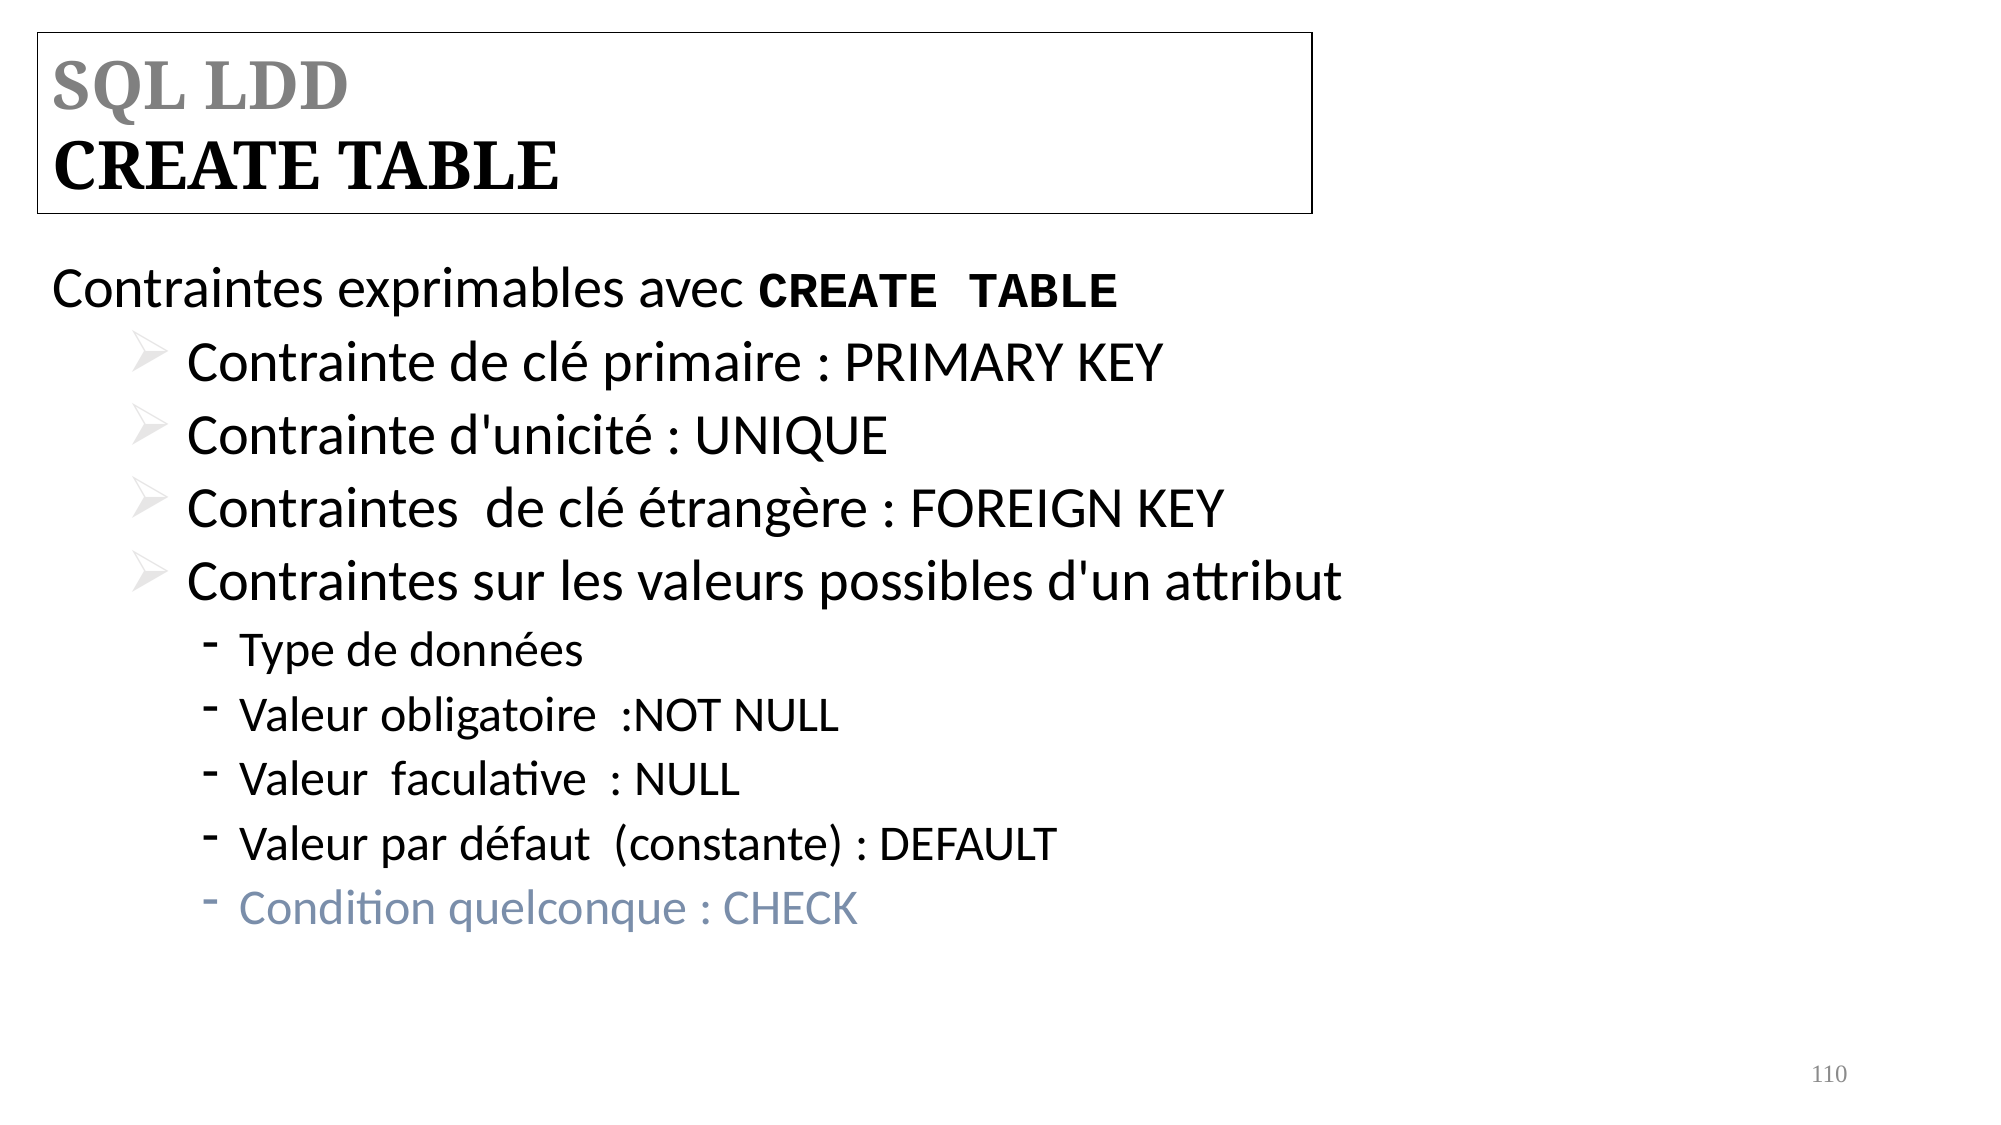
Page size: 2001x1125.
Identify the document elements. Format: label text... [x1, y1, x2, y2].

text_box SQL LDD CREATE TABLE [37, 32, 1313, 214]
slide_number 110 [1412, 1042, 1863, 1103]
list Contraintes exprimables avec CREATE TABLE Contrainte de clé primaire : PRIMARY KEY Contrainte d'unicité : UNIQUE Contraintes de clé étrangère : FOREIGN KEY Contraintes sur les valeurs possibles d'un attribut Type de données Valeur obligatoire :NOT NULL Valeur faculative : NULL Valeur par défaut (constante) : DEFAULT Condition quelconque : CHECK [37, 249, 1638, 1007]
